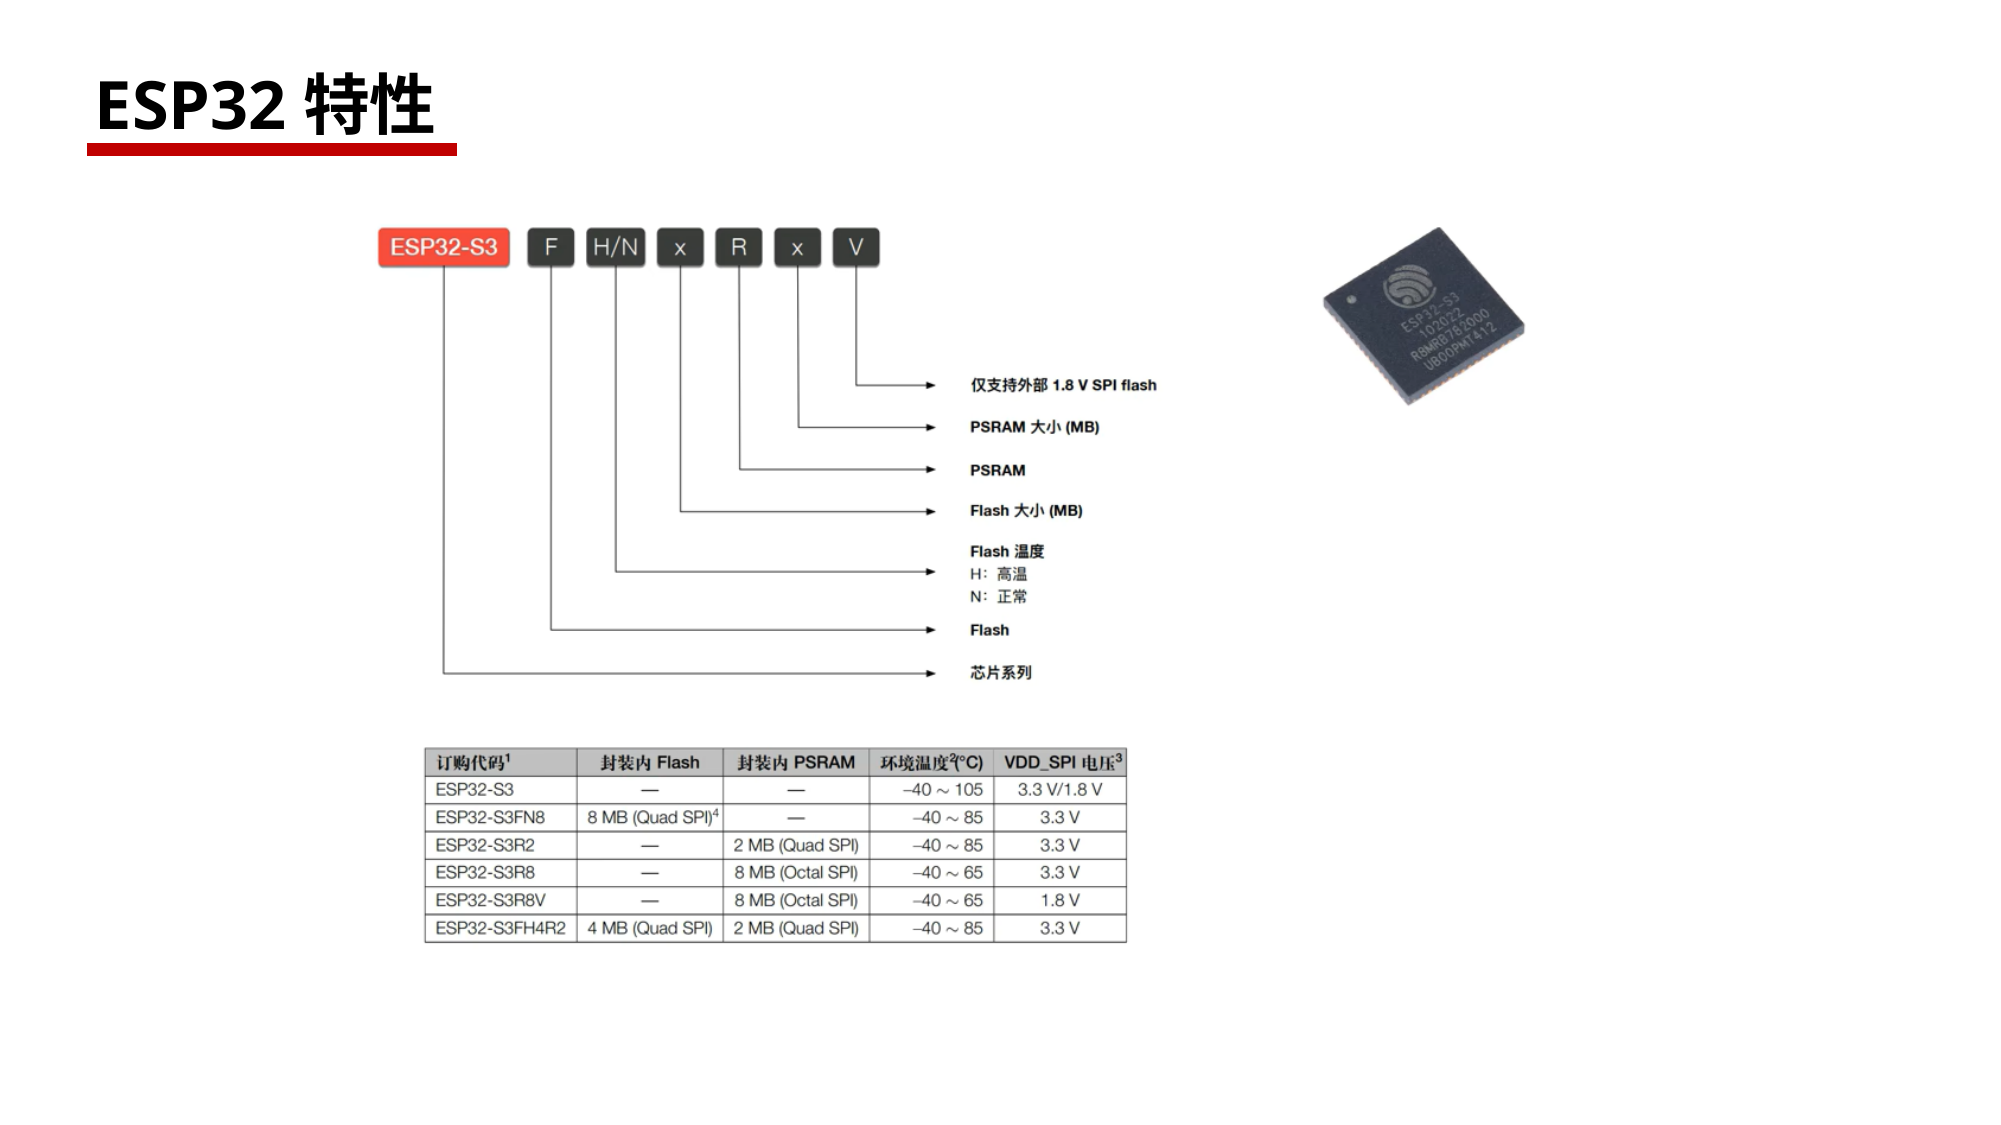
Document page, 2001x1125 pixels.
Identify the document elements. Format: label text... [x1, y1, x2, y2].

text_box ESP32特性 [43, 55, 488, 151]
picture [361, 192, 1541, 974]
